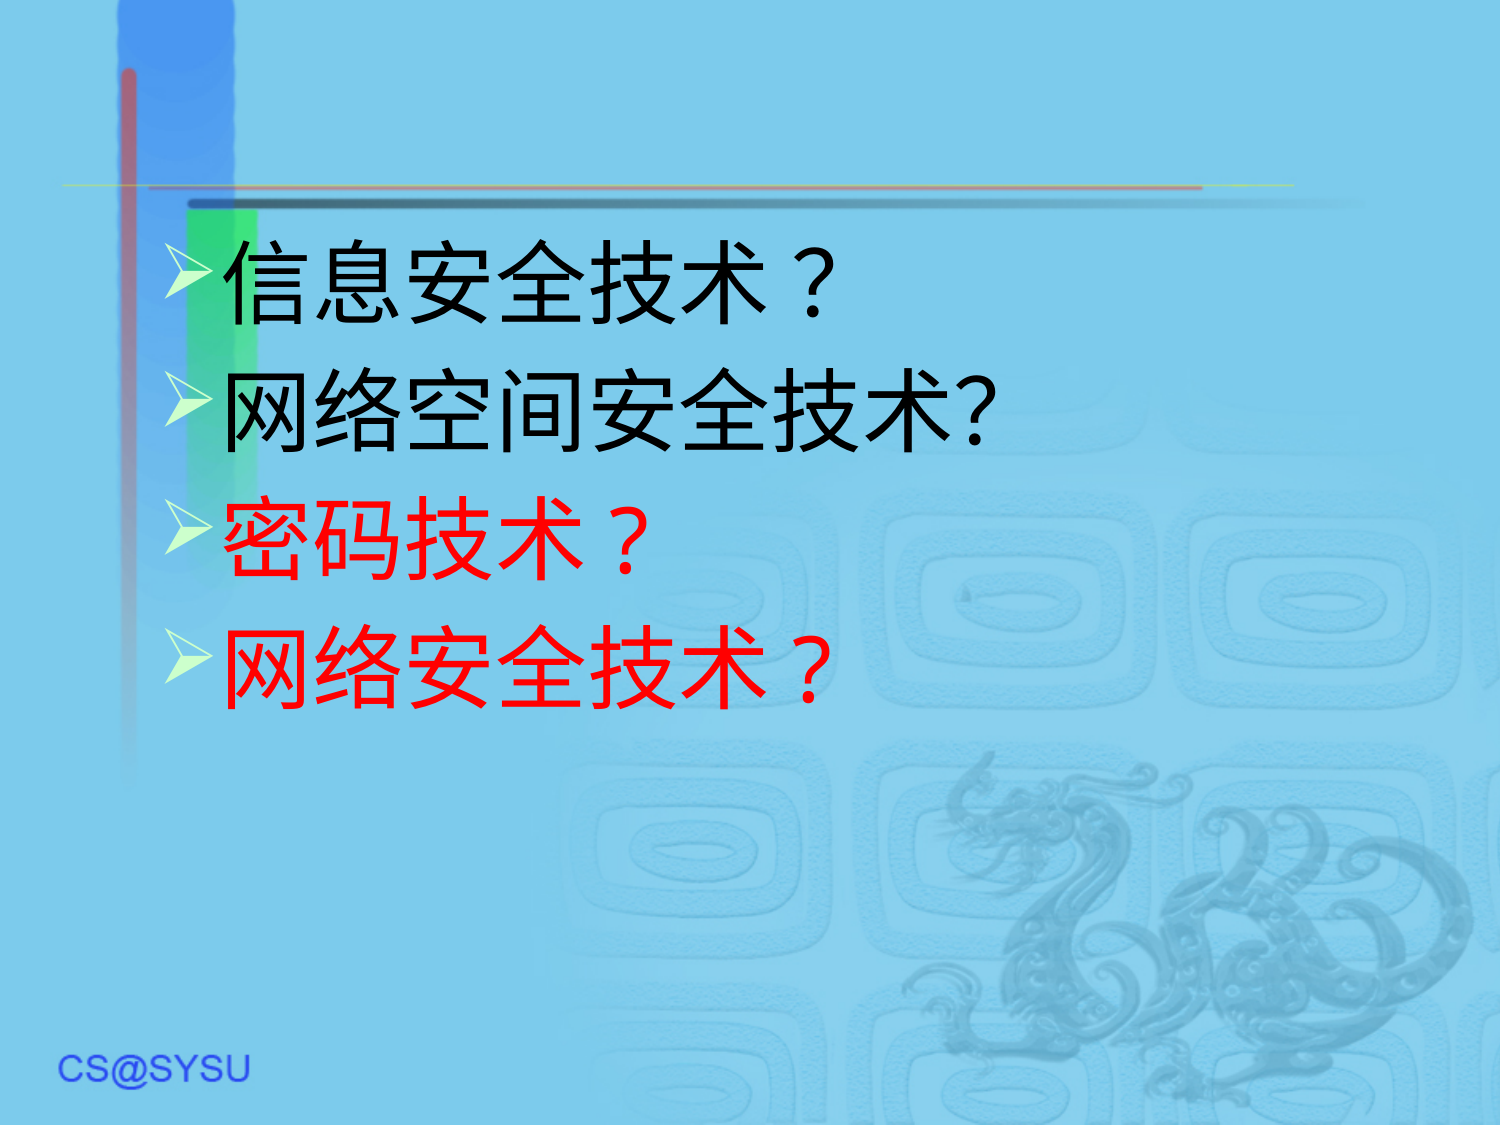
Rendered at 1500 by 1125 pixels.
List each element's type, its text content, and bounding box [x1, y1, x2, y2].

slide_number [49, 1024, 426, 1103]
picture [0, 0, 1500, 1125]
list 信息安全技术 ？ 网络空间安全技术？ 密码技术? 网络安全技术? [143, 218, 1451, 1001]
